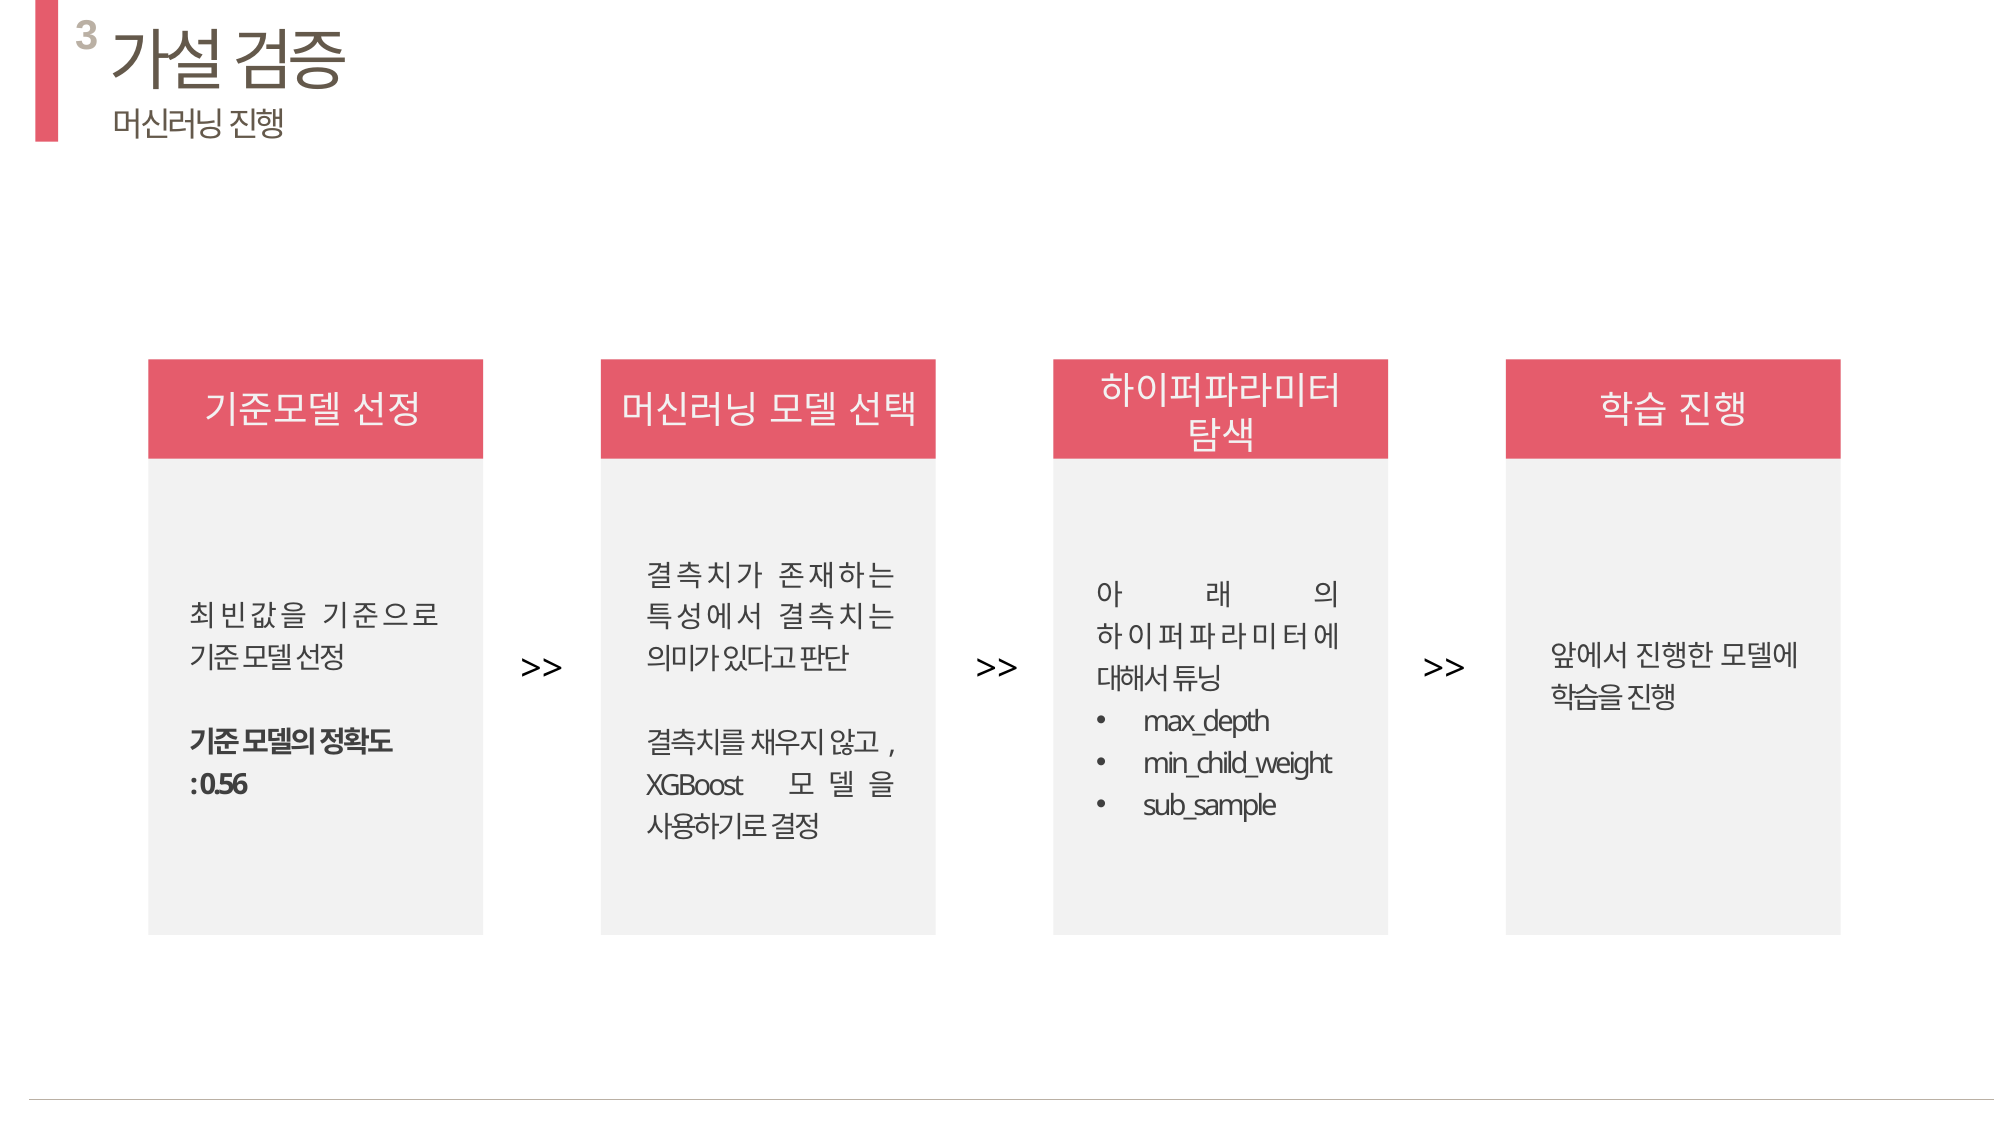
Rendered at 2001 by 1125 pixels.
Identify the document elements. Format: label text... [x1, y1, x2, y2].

text_box 머신러닝 모델 선택 [606, 378, 933, 438]
text_box >> [960, 636, 1034, 696]
text_box [1052, 460, 1389, 936]
text_box 아래의 하이퍼파라미터에 대해서 튜닝 max_depth min_child_weight sub_sample [1081, 562, 1353, 829]
text_box 가설 검증 [94, 10, 364, 105]
text_box 하이퍼파라미터 탐색 [1085, 359, 1358, 465]
text_box [147, 358, 484, 460]
text_box 결측치가 존재하는 특성에서 결측치는 의미가 있다고 판단 결측치를 채우지 않고, XGBoost 모델을 사용하기로 결정 [631, 542, 908, 851]
text_box [147, 460, 484, 936]
text_box [1052, 358, 1389, 460]
text_box [600, 358, 937, 460]
text_box [1505, 358, 1842, 460]
text_box 학습 진행 [1584, 378, 1763, 438]
text_box 기준모델 선정 [189, 378, 437, 438]
text_box 앞에서 진행한 모델에 학습을 진행 [1535, 623, 1812, 722]
text_box 최빈값을 기준으로 기준 모델 선정 기준 모델의 정확도 : 0.56 [175, 583, 452, 808]
text_box [34, 0, 59, 143]
text_box 3 [60, 0, 138, 65]
text_box 머신러닝 진행 [97, 95, 301, 150]
text_box [1505, 460, 1842, 936]
text_box >> [505, 636, 579, 696]
text_box >> [1408, 636, 1481, 696]
text_box [600, 460, 937, 936]
